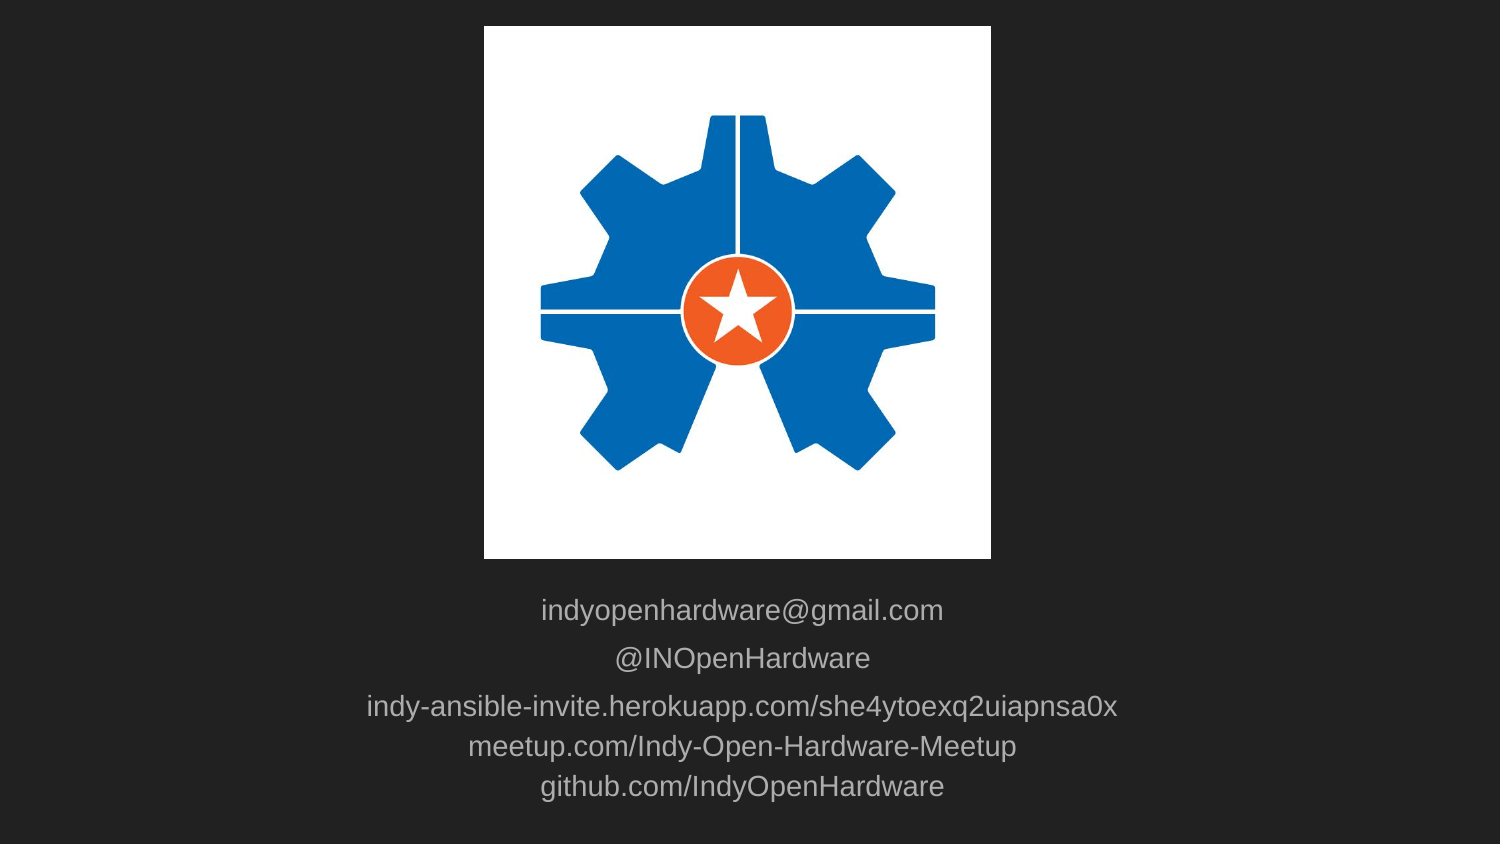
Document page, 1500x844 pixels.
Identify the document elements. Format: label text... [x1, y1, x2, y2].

picture [484, 26, 991, 559]
list indyopenhardware@gmail.com @INOpenHardware indy-ansible-invite.herokuapp.com/she4ytoexq2uiapnsa0x meetup.com/Indy-Open-Hardware-Meetup github.com/IndyOpenHardware [316, 562, 1169, 751]
